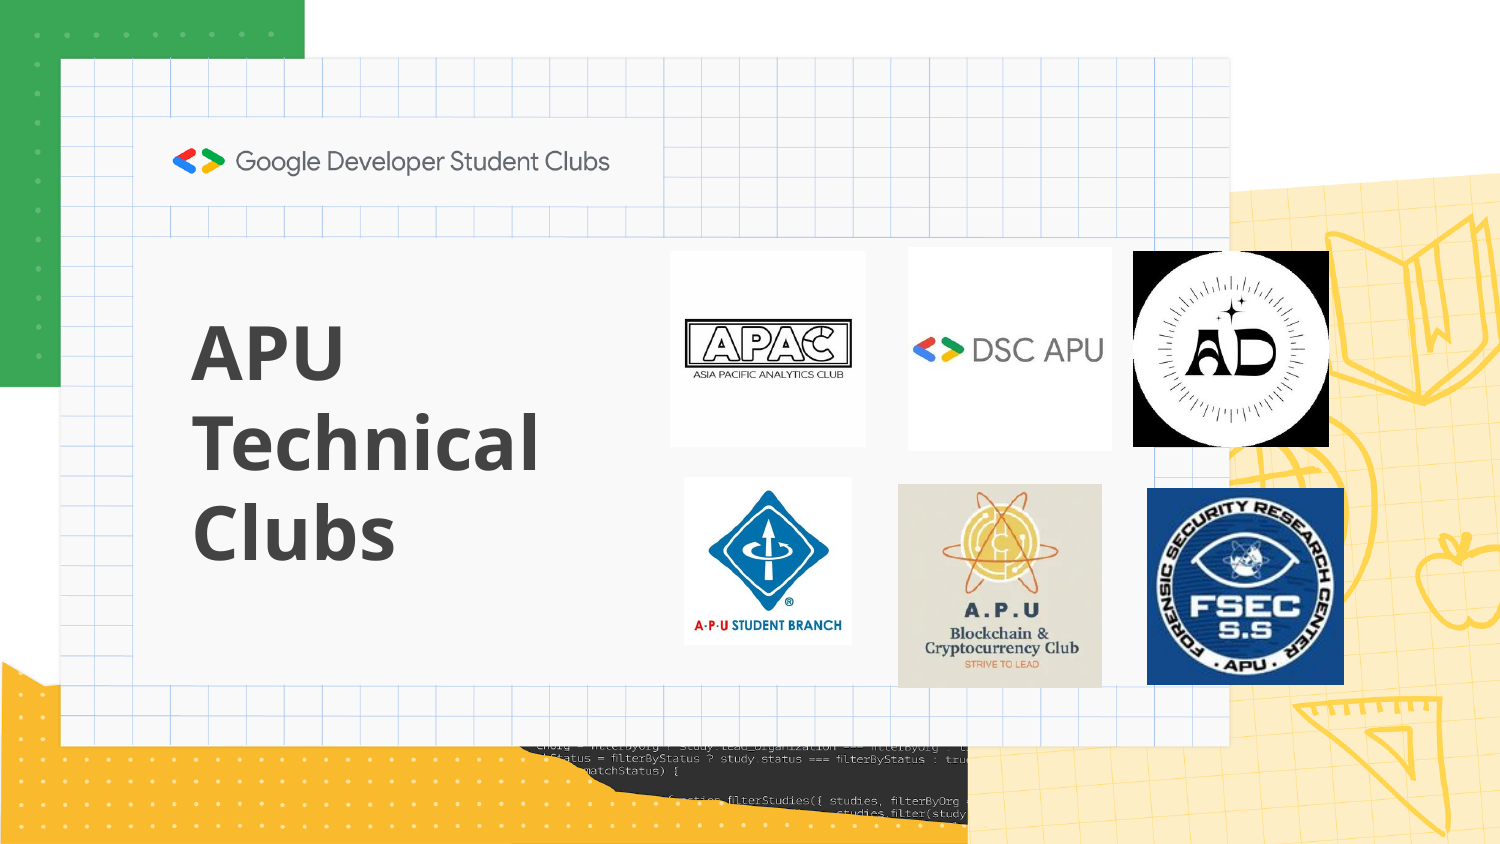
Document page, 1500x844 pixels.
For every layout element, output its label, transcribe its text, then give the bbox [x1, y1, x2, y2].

text_box APU Technical Clubs [176, 289, 638, 590]
picture [0, 0, 1500, 844]
